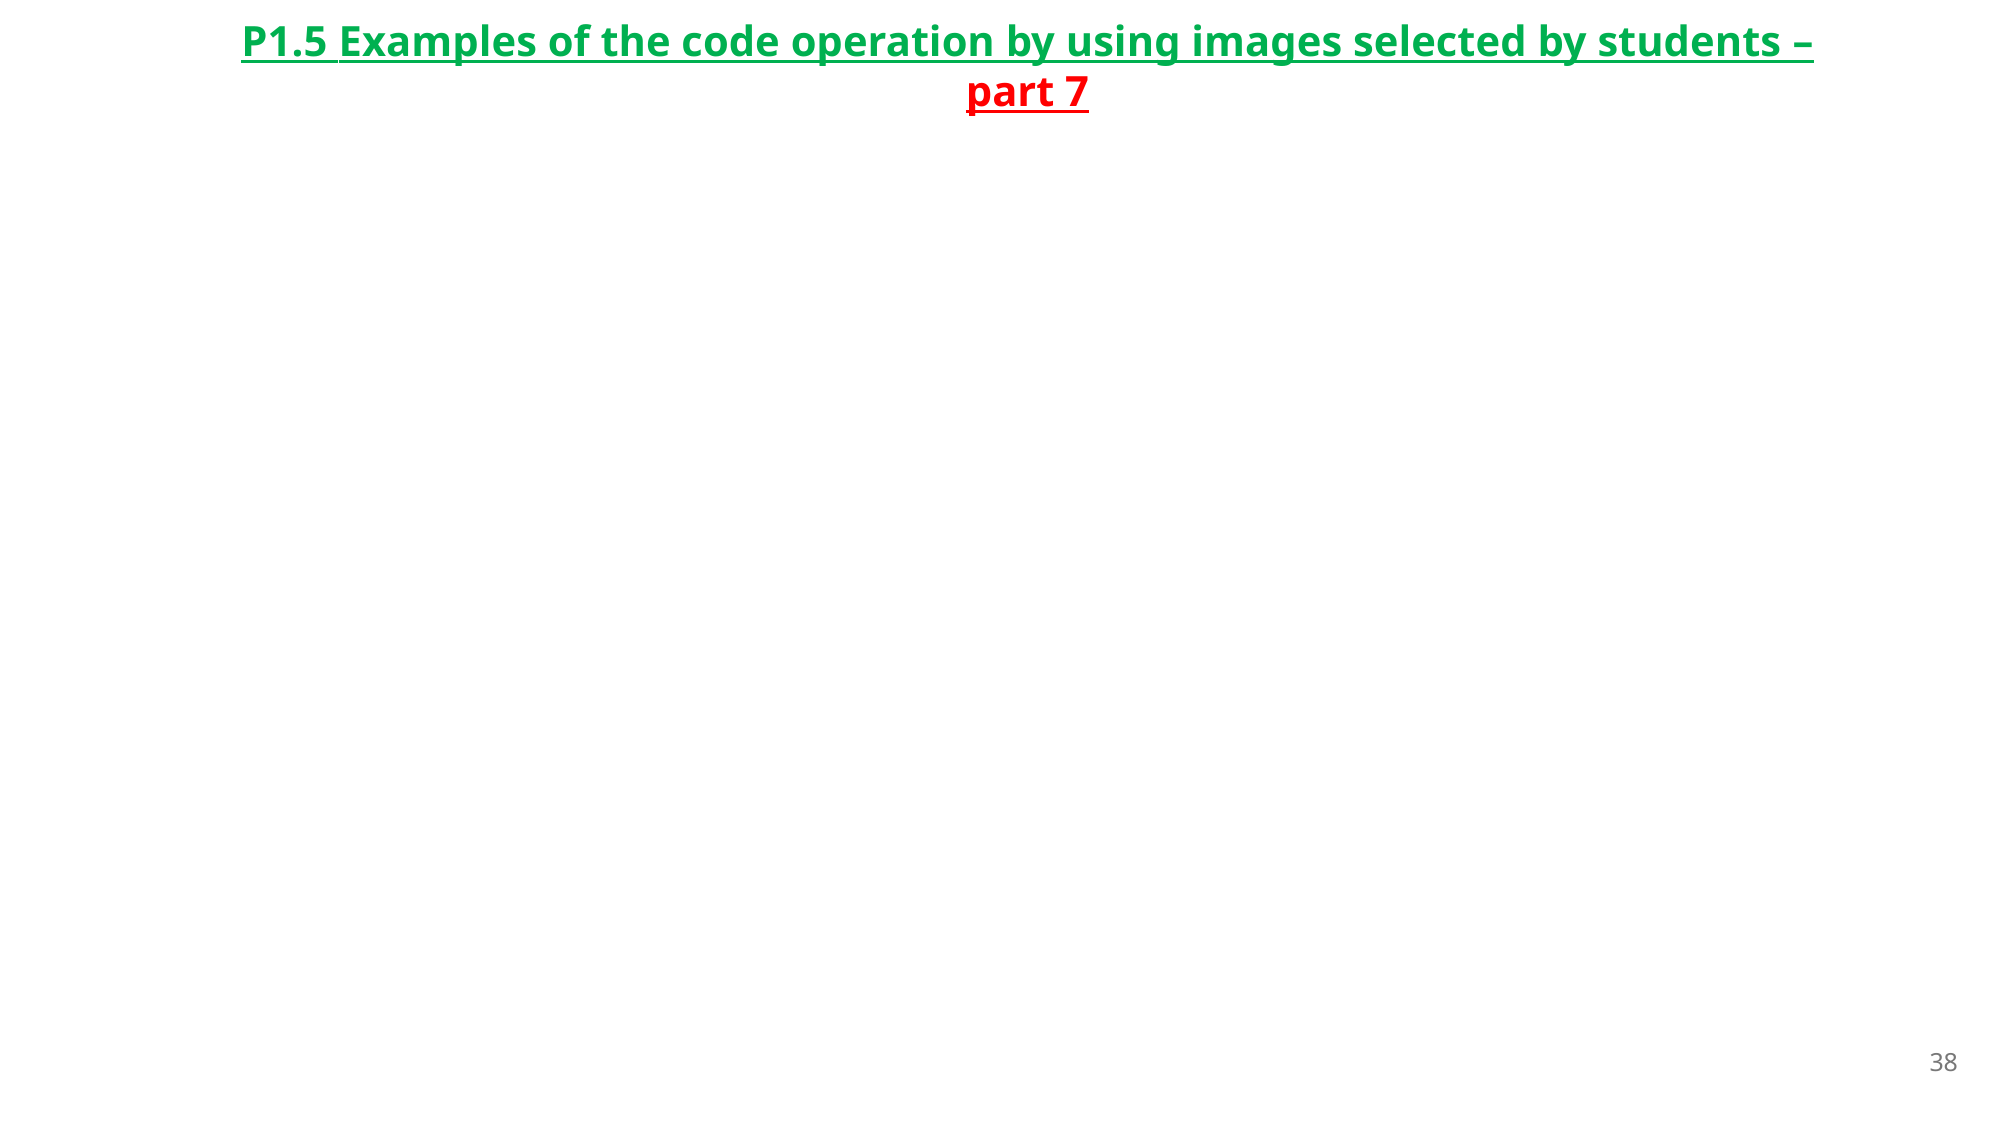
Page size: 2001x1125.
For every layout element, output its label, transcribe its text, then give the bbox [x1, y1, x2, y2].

slide_number 38 [1853, 1019, 1974, 1106]
text_box P1.5 Examples of the code operation by using images selected by students – part 7 [217, 0, 1838, 73]
